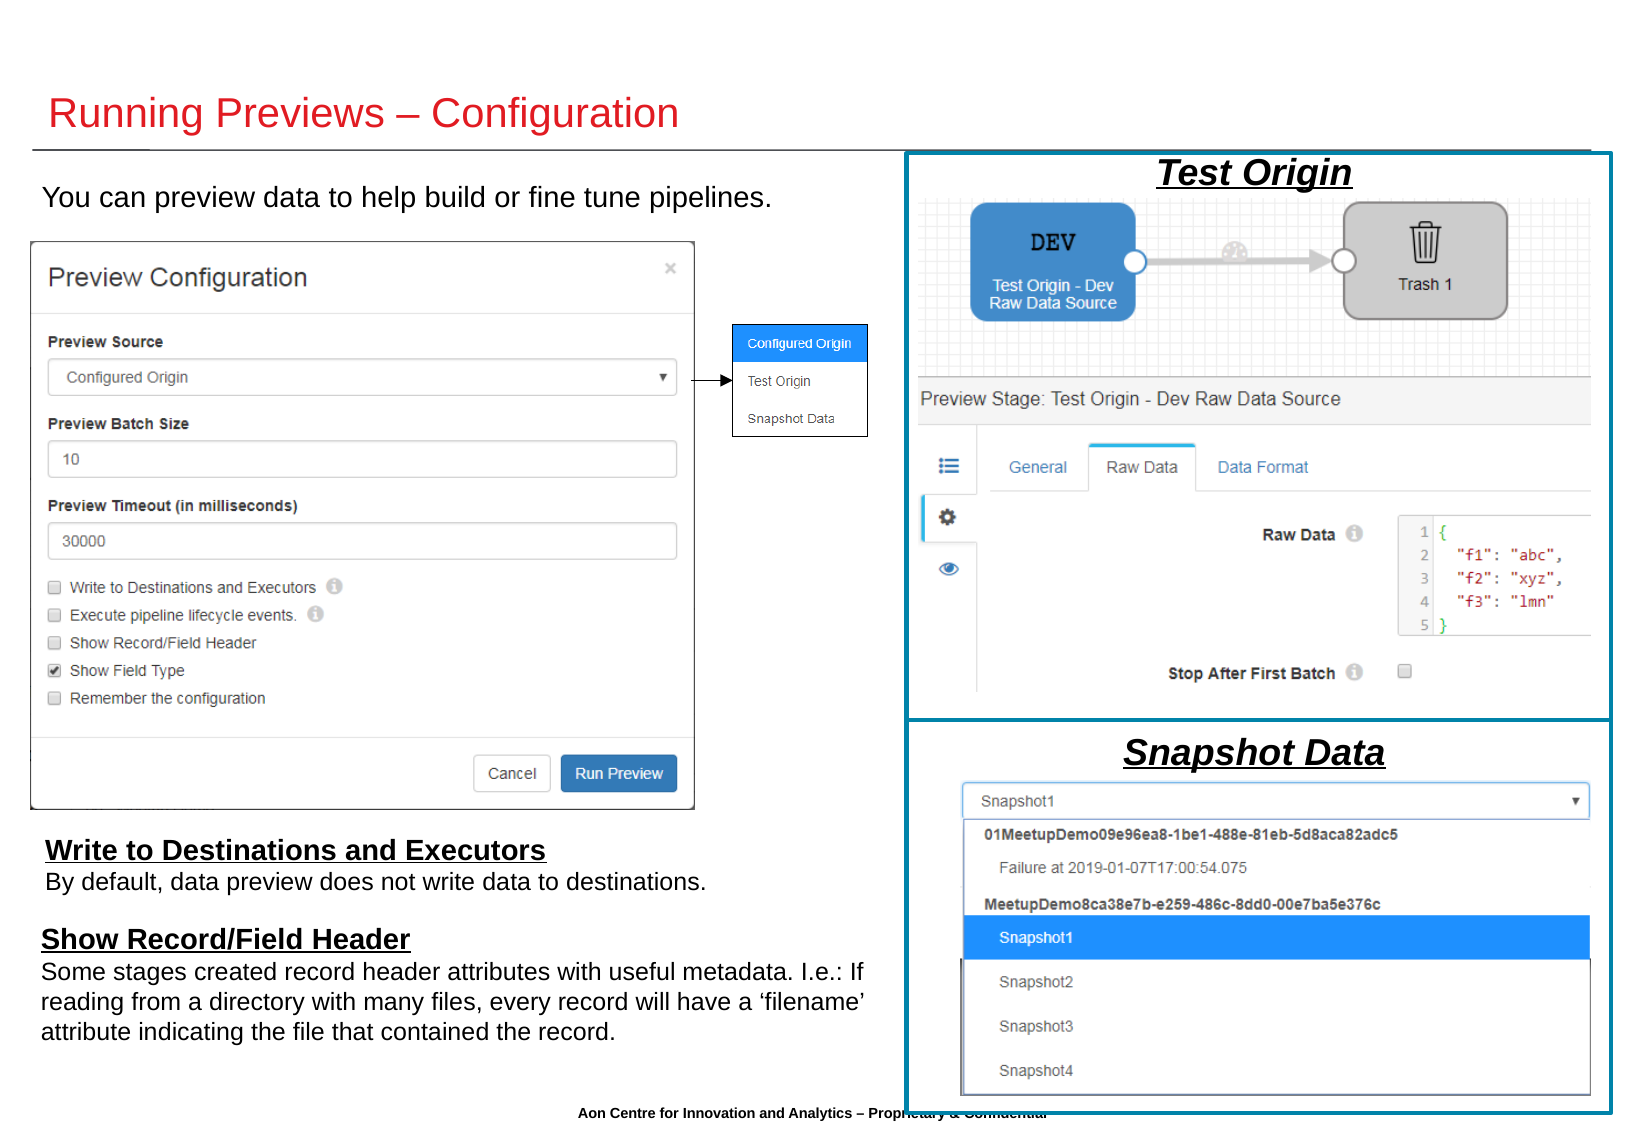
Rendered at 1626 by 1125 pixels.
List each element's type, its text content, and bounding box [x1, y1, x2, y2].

text_box You can preview data to help build or fine tune pipelines. [26, 170, 789, 221]
picture [30, 240, 695, 810]
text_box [906, 719, 1612, 1114]
text_box Show Record/Field Header Some stages created record header attributes with useful metadata. I.e.: If reading from a directory with many files, every record will have a ‘filename’ attribute indicating the file that contained the record. [25, 912, 882, 1053]
text_box Write to Destinations and Executors By default, data preview does not write data to destinations. [30, 823, 886, 904]
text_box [906, 139, 1612, 719]
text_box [690, 323, 869, 437]
title Running Previews – Configuration [47, 49, 1511, 136]
